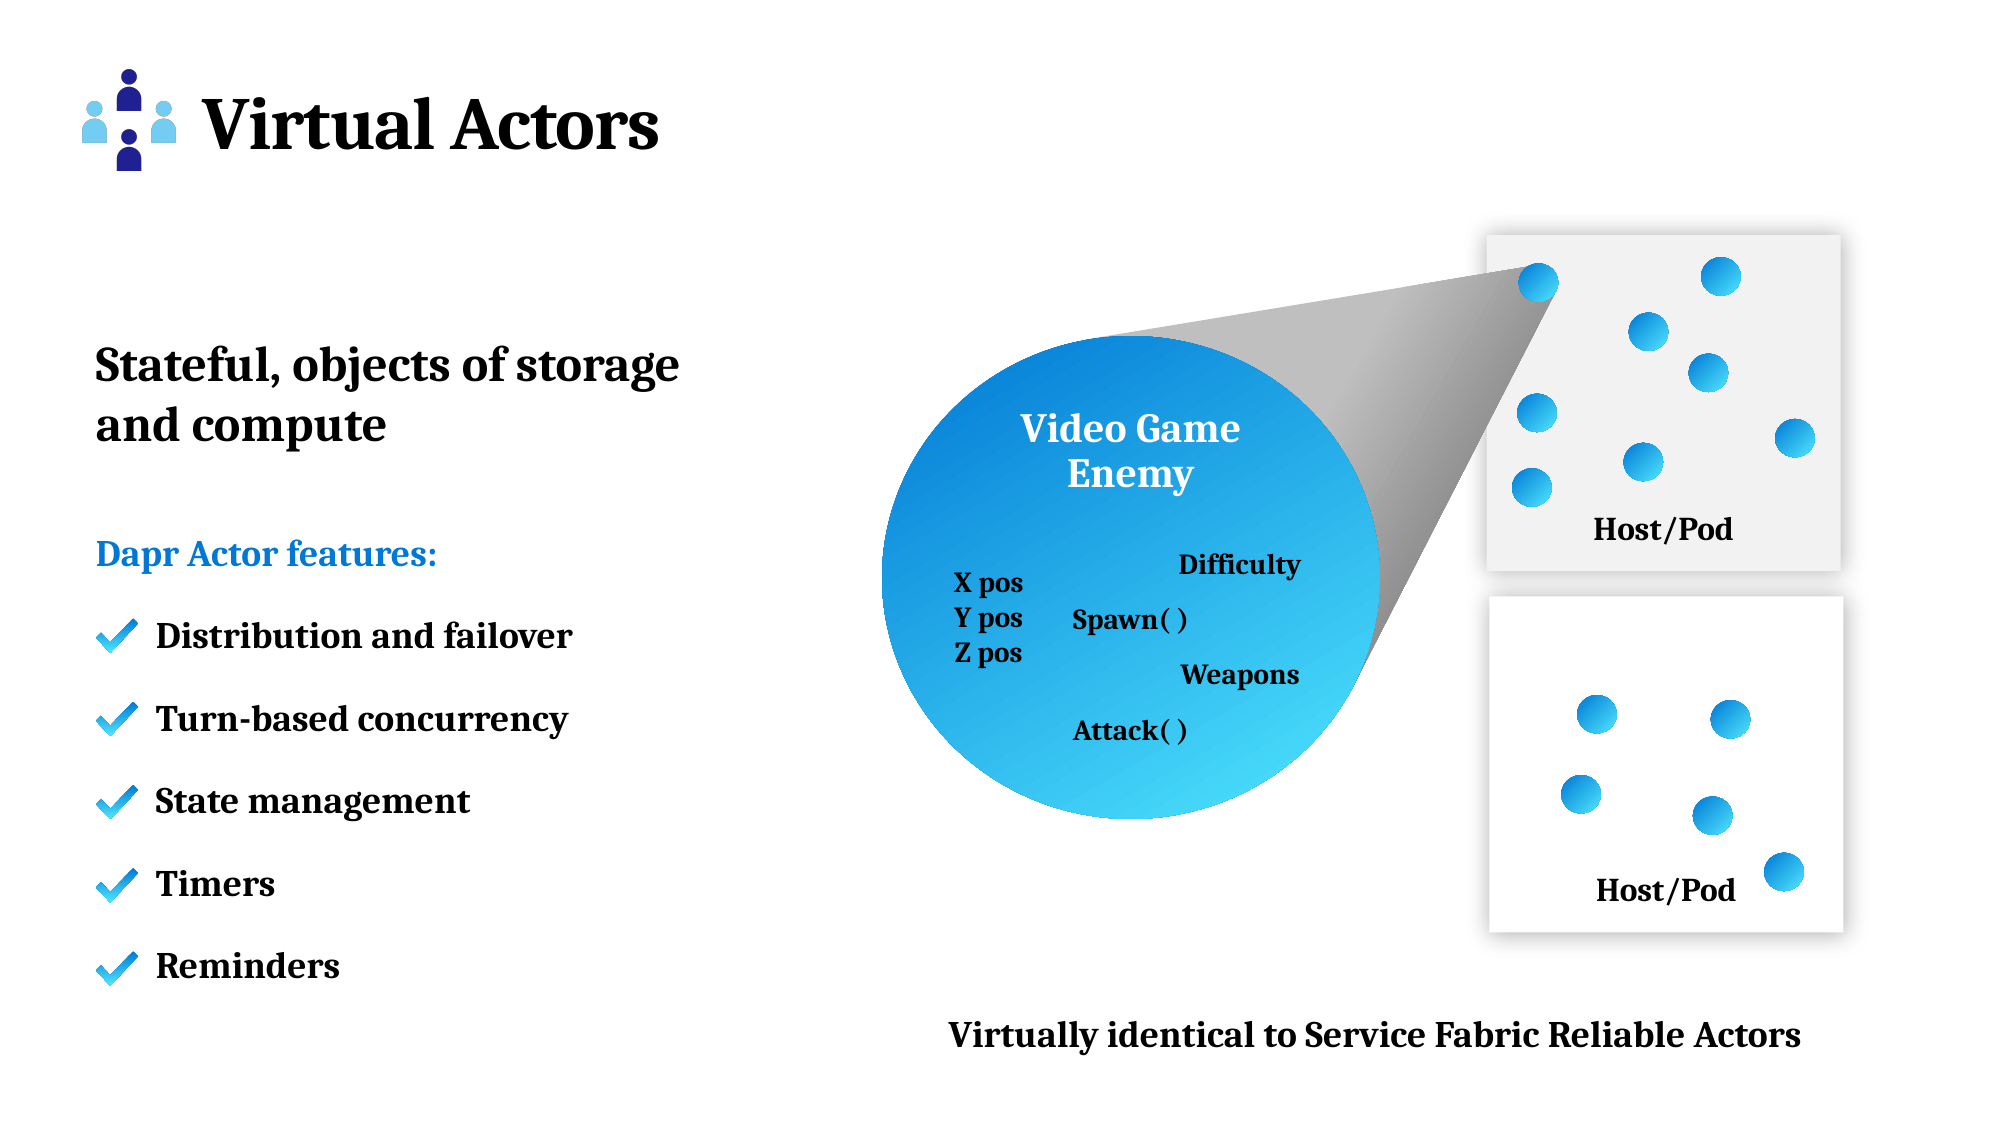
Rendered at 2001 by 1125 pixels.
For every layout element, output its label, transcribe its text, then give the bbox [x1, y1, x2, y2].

text_box [1518, 263, 1559, 302]
text_box [1623, 442, 1664, 482]
text_box [1688, 353, 1729, 393]
text_box [1701, 257, 1741, 296]
text_box [1764, 852, 1804, 892]
picture [82, 68, 176, 172]
text_box [1628, 312, 1669, 351]
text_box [95, 330, 702, 1029]
text_box [1517, 393, 1557, 433]
text_box [1710, 700, 1751, 739]
text_box [1112, 266, 1554, 634]
text_box Virtually identical to Service Fabric Reliable Actors [915, 1002, 1836, 1062]
text_box [1775, 418, 1815, 458]
text_box Host/Pod [1489, 596, 1844, 933]
text_box [1561, 775, 1601, 814]
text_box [881, 335, 1380, 820]
title Virtual Actors [202, 75, 1904, 166]
text_box [1577, 695, 1617, 734]
text_box Host/Pod [1486, 235, 1841, 572]
text_box [1512, 468, 1552, 507]
text_box [1692, 796, 1733, 835]
